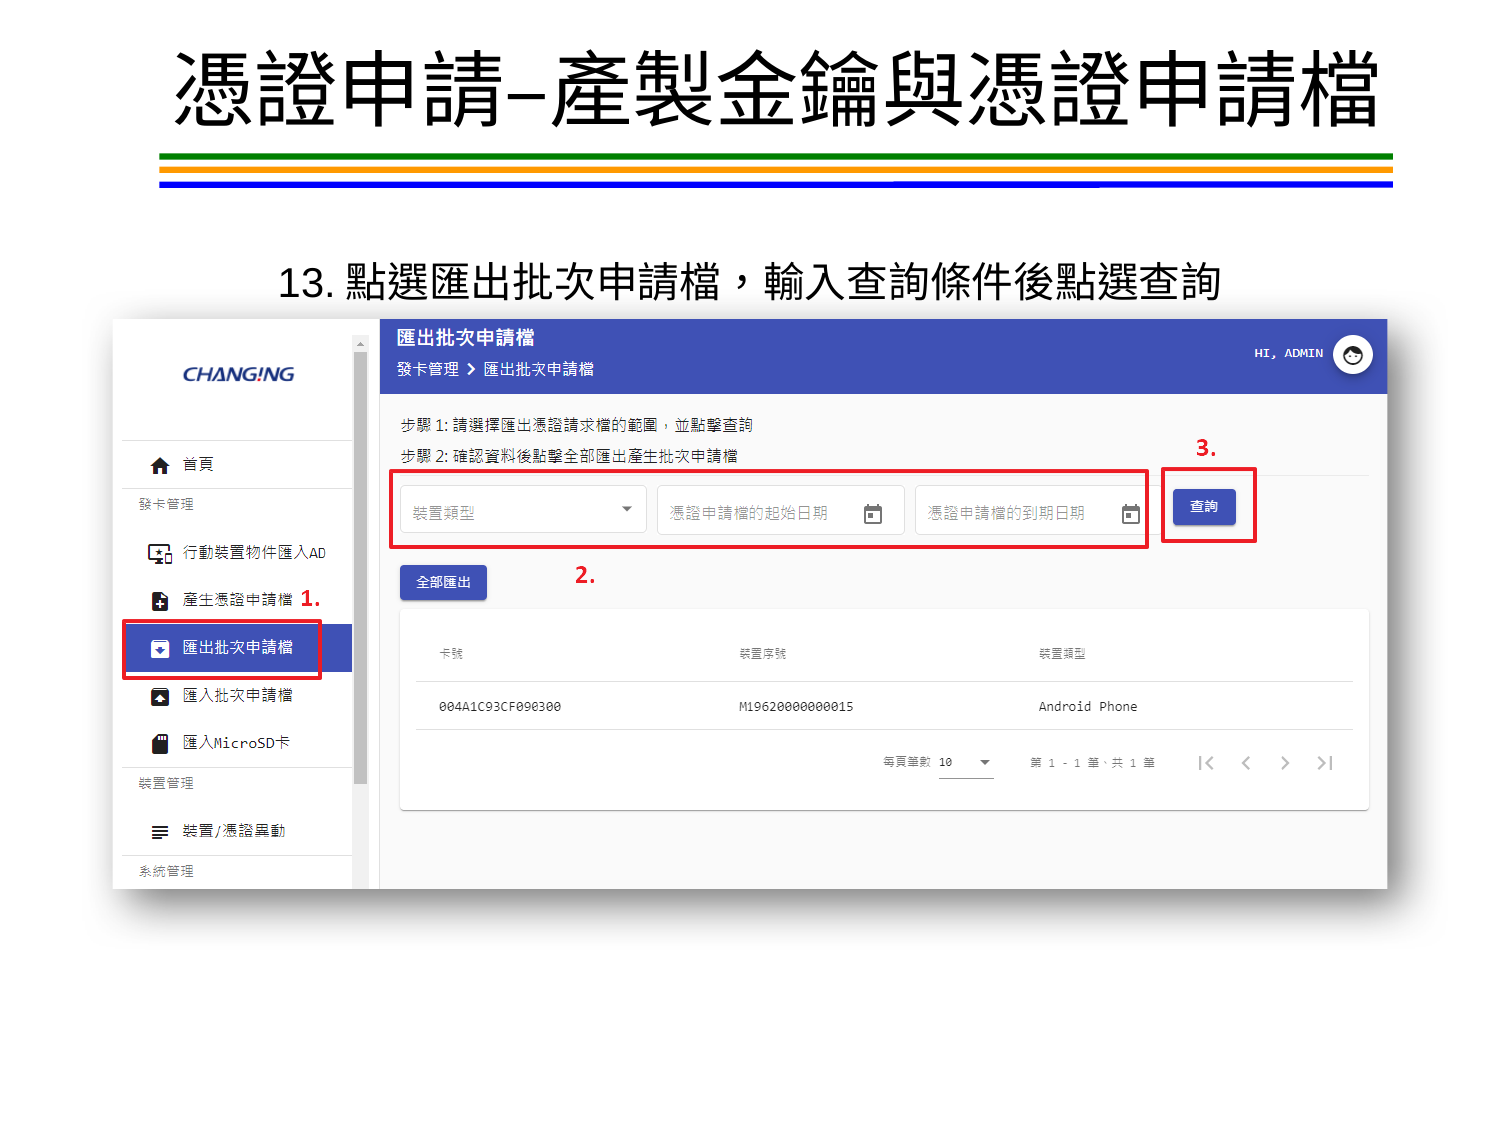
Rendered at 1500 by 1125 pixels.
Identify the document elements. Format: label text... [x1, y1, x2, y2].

title 憑證申請–產製金鑰與憑證申請檔 [82, 66, 1471, 145]
list 13.點選匯出批次申請檔，輸入查詢條件後點選查詢 [112, 255, 1388, 306]
picture [112, 319, 1388, 889]
